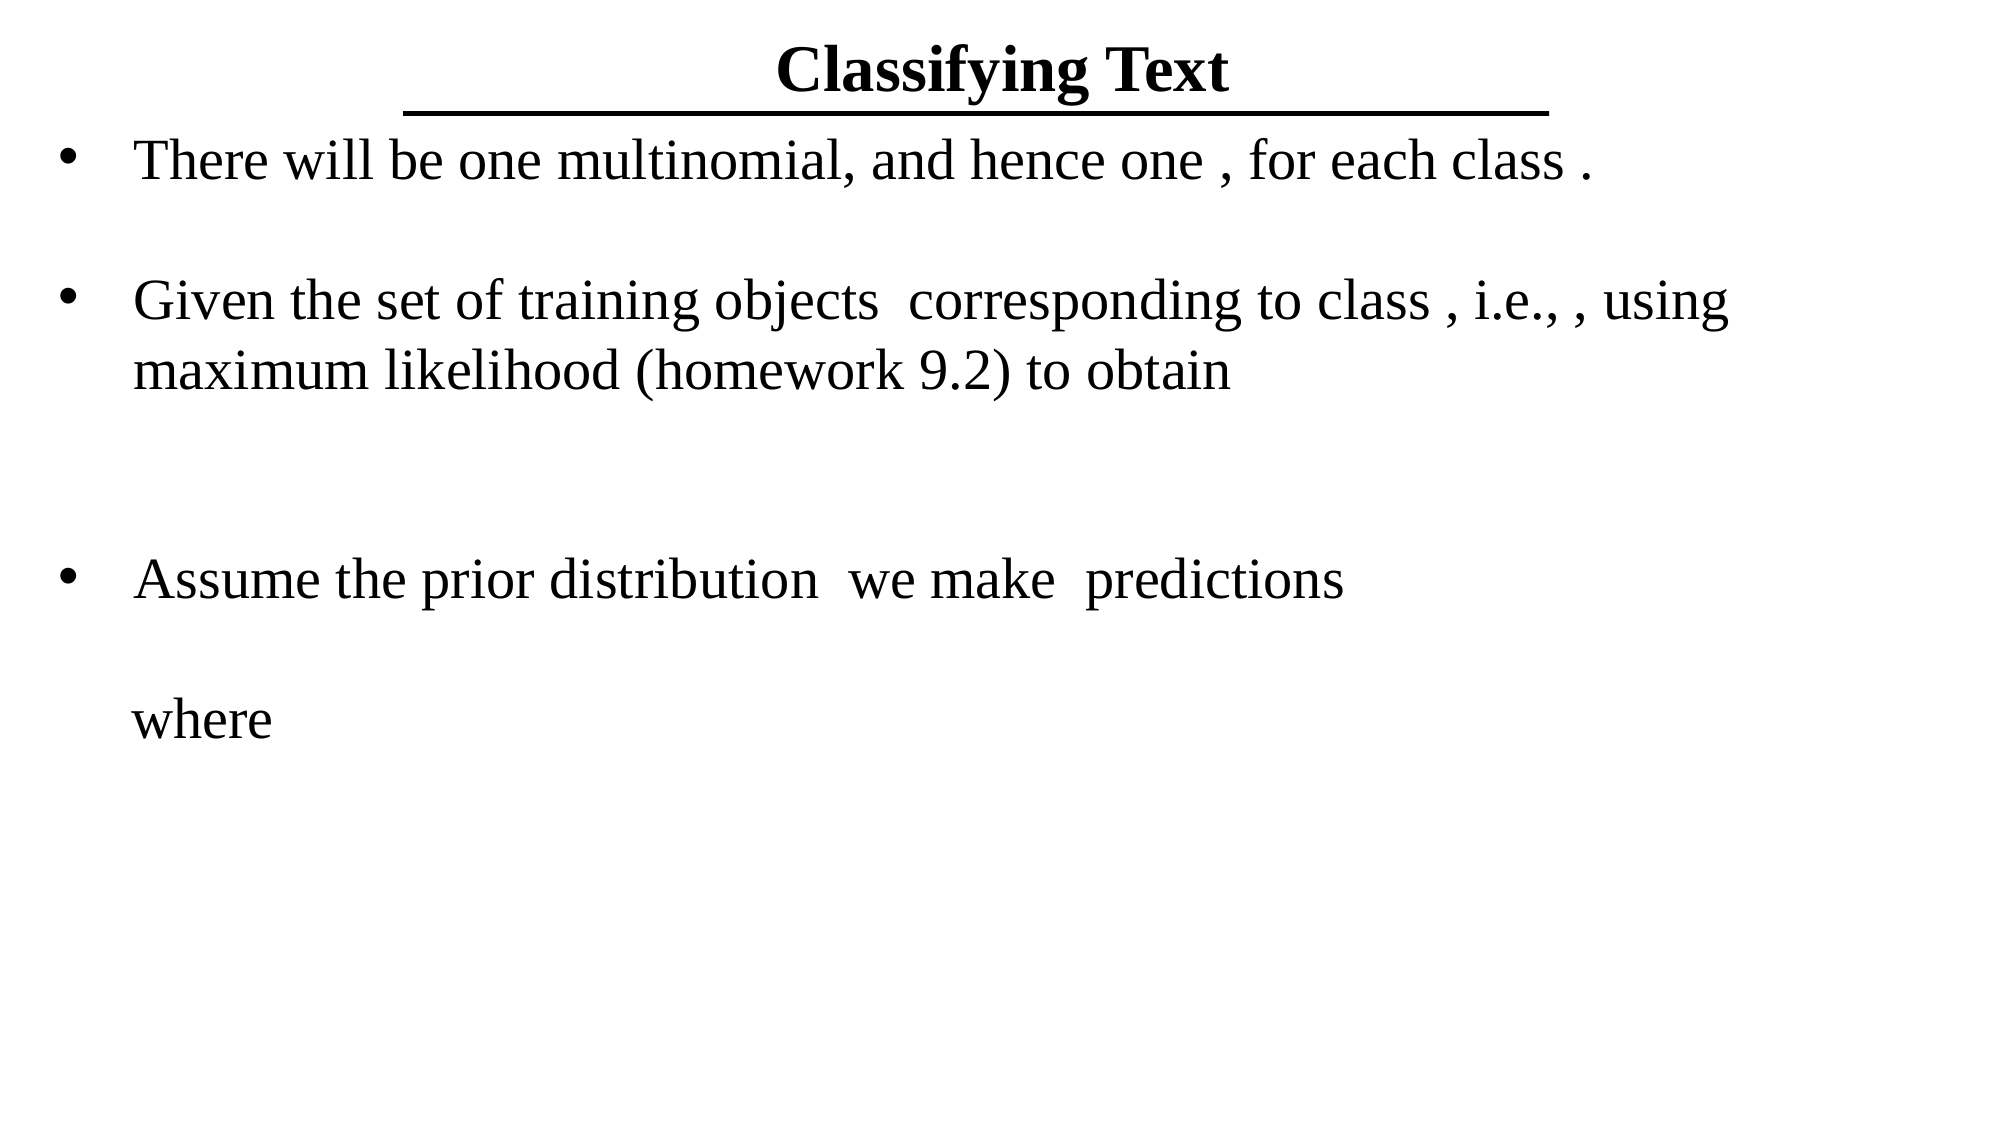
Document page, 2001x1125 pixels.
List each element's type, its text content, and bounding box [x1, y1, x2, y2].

text_box Classifying Text [760, 17, 1246, 113]
